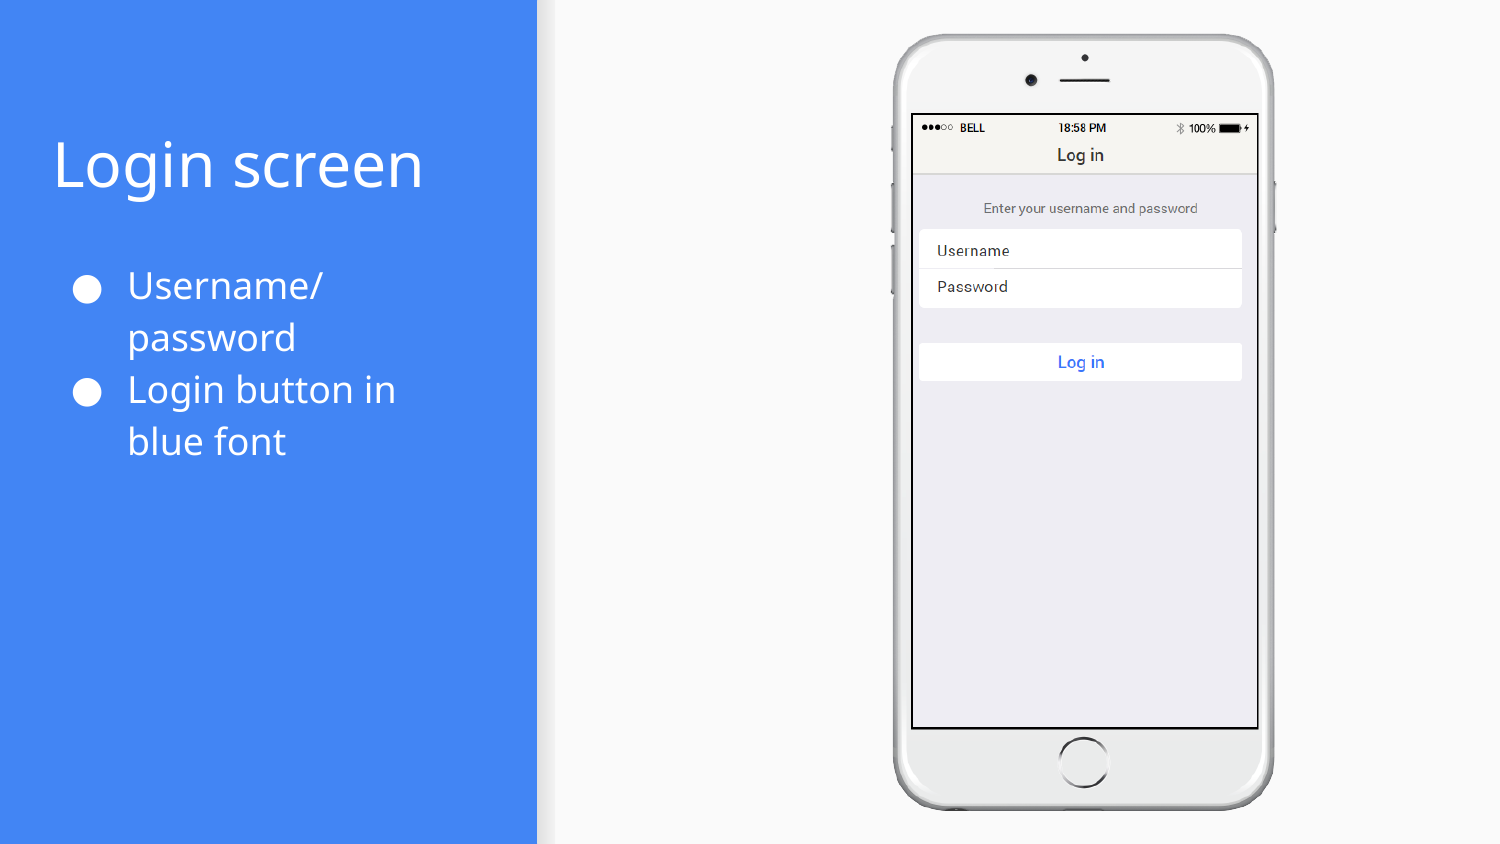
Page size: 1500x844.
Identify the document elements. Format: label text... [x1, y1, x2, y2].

list Username/password Login button in blue font [37, 240, 498, 760]
title Login screen [37, 58, 498, 216]
picture [884, 24, 1285, 819]
